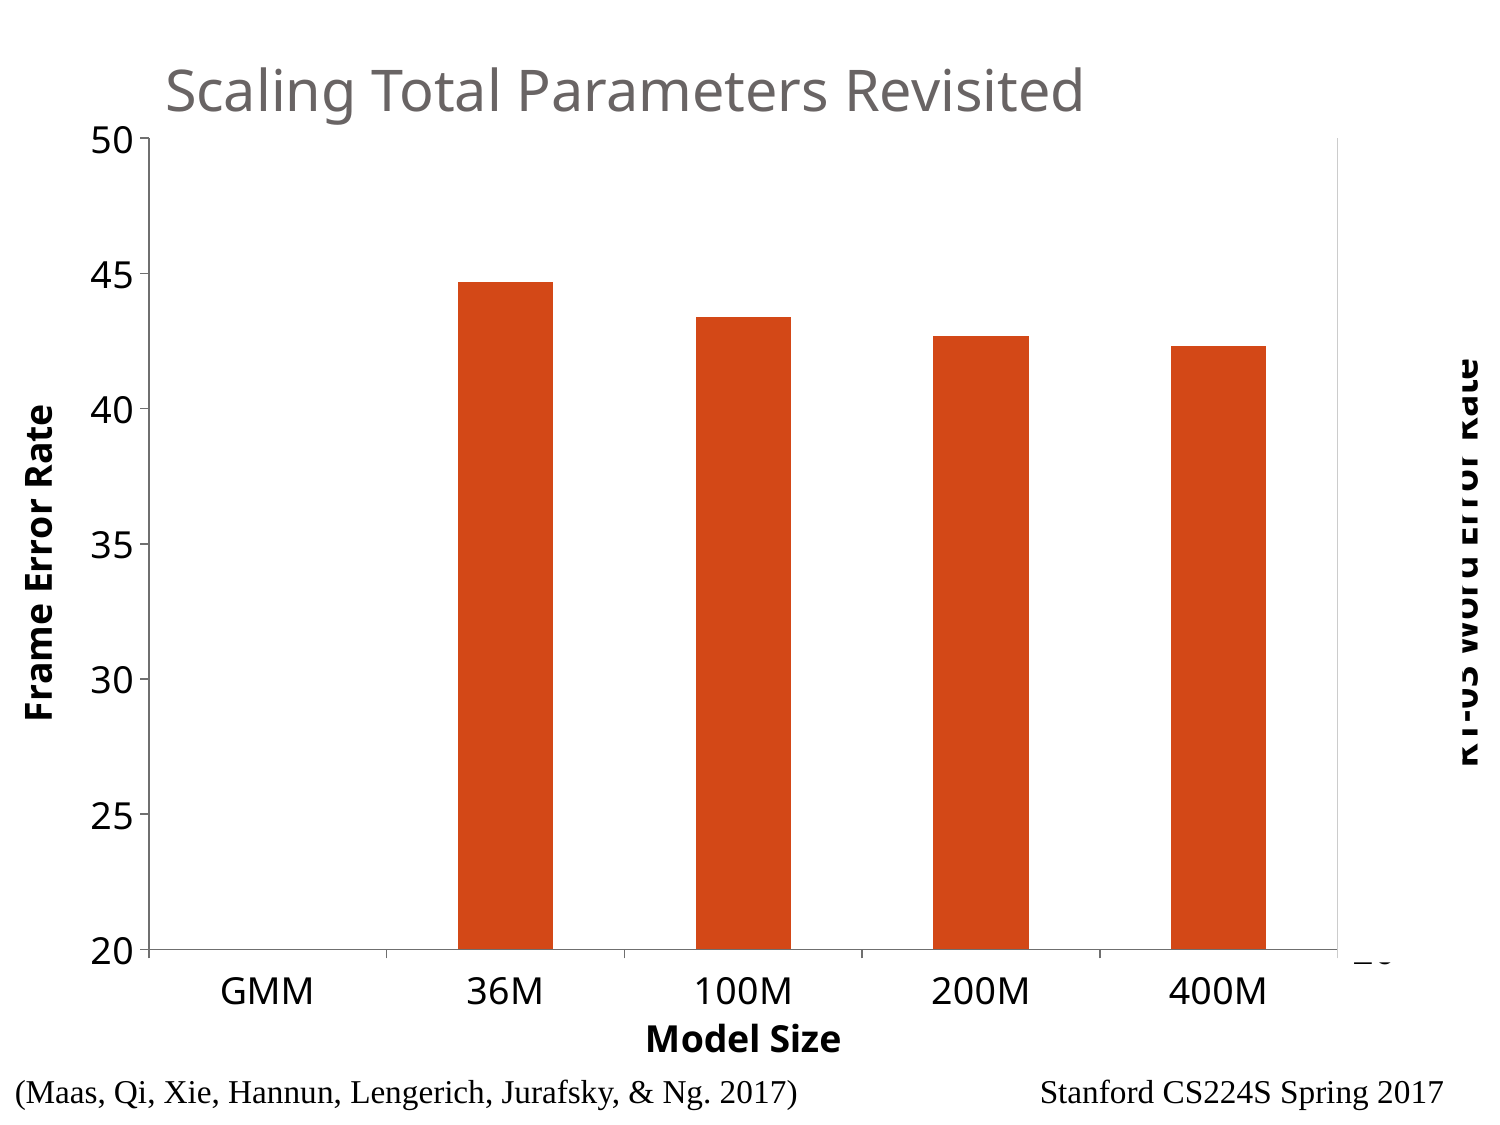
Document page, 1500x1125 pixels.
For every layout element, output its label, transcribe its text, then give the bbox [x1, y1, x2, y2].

chart [0, 112, 1500, 1076]
text_box (Maas, Qi, Xie, Hannun, Lengerich, Jurafsky, & Ng. 2017) [0, 1084, 925, 1118]
title Scaling Total Parameters Revisited [149, 44, 1426, 111]
